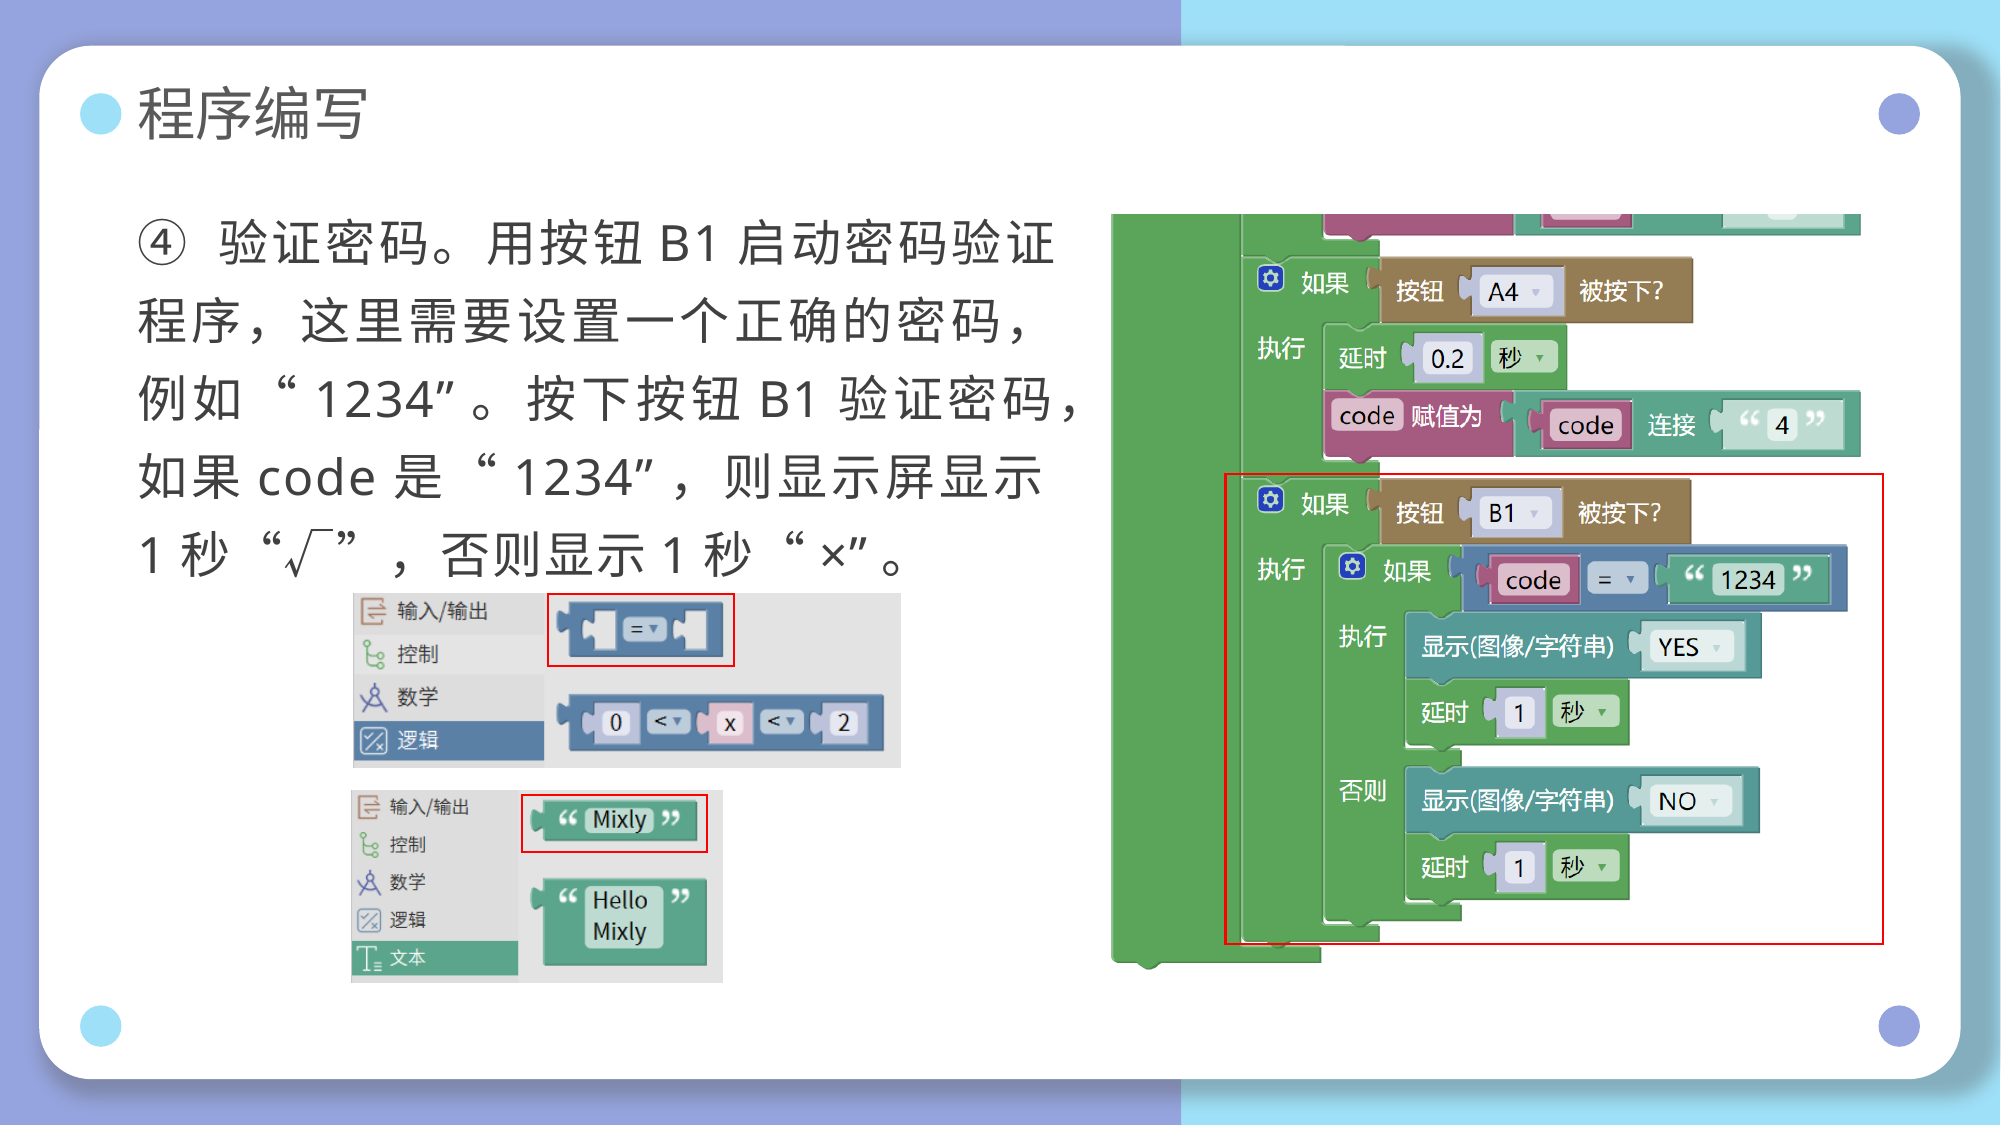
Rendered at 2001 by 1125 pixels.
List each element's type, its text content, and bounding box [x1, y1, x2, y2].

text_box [351, 790, 723, 983]
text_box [353, 593, 901, 768]
title 程序编写 [137, 77, 976, 157]
list ④ 验证密码。用按钮B1启动密码验证程序，这里需要设置一个正确的密码，例如“1234”。按下按钮B1验证密码，如果code是“1234”，则显示屏显示1秒“√”，否则显示1秒“×”。 [137, 185, 1058, 594]
picture [1104, 214, 1881, 975]
